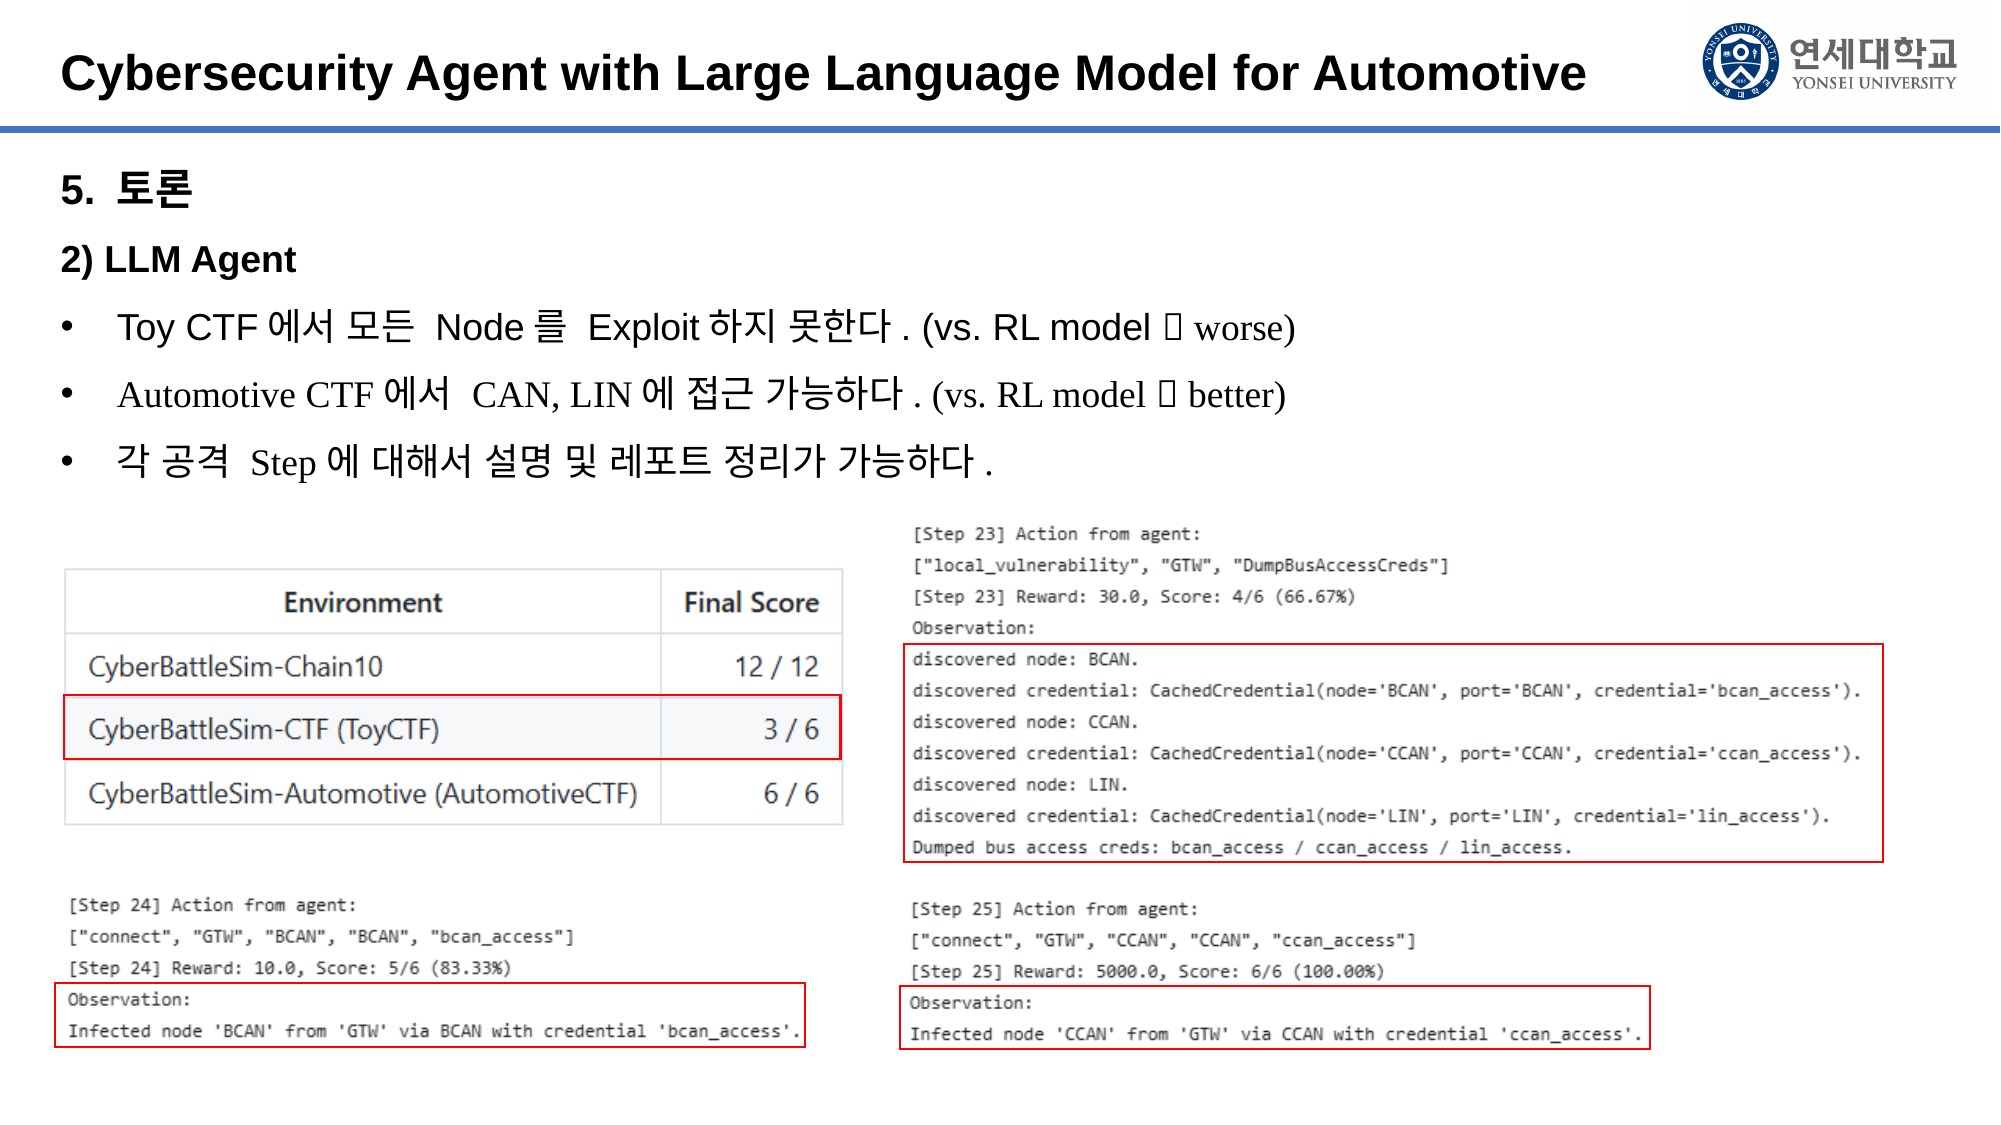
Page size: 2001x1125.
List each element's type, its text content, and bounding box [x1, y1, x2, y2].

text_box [890, 884, 1665, 1056]
text_box Cybersecurity Agent with Large Language Model for Automotive [45, 32, 1680, 108]
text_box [48, 553, 856, 838]
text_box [899, 512, 1884, 863]
picture [1686, 0, 1986, 125]
text_box 5. 토론 2) LLM Agent Toy CTF에서 모든 Node를 Exploit하지 못한다. (vs. RL model  worse) Automotive CTF에서 CAN, LIN에 접근 가능하다. (vs. RL model  better) 각 공격 Step에 대해서 설명 및 레포트 정리가 가능하다. [45, 129, 1952, 1122]
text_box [54, 883, 806, 1050]
